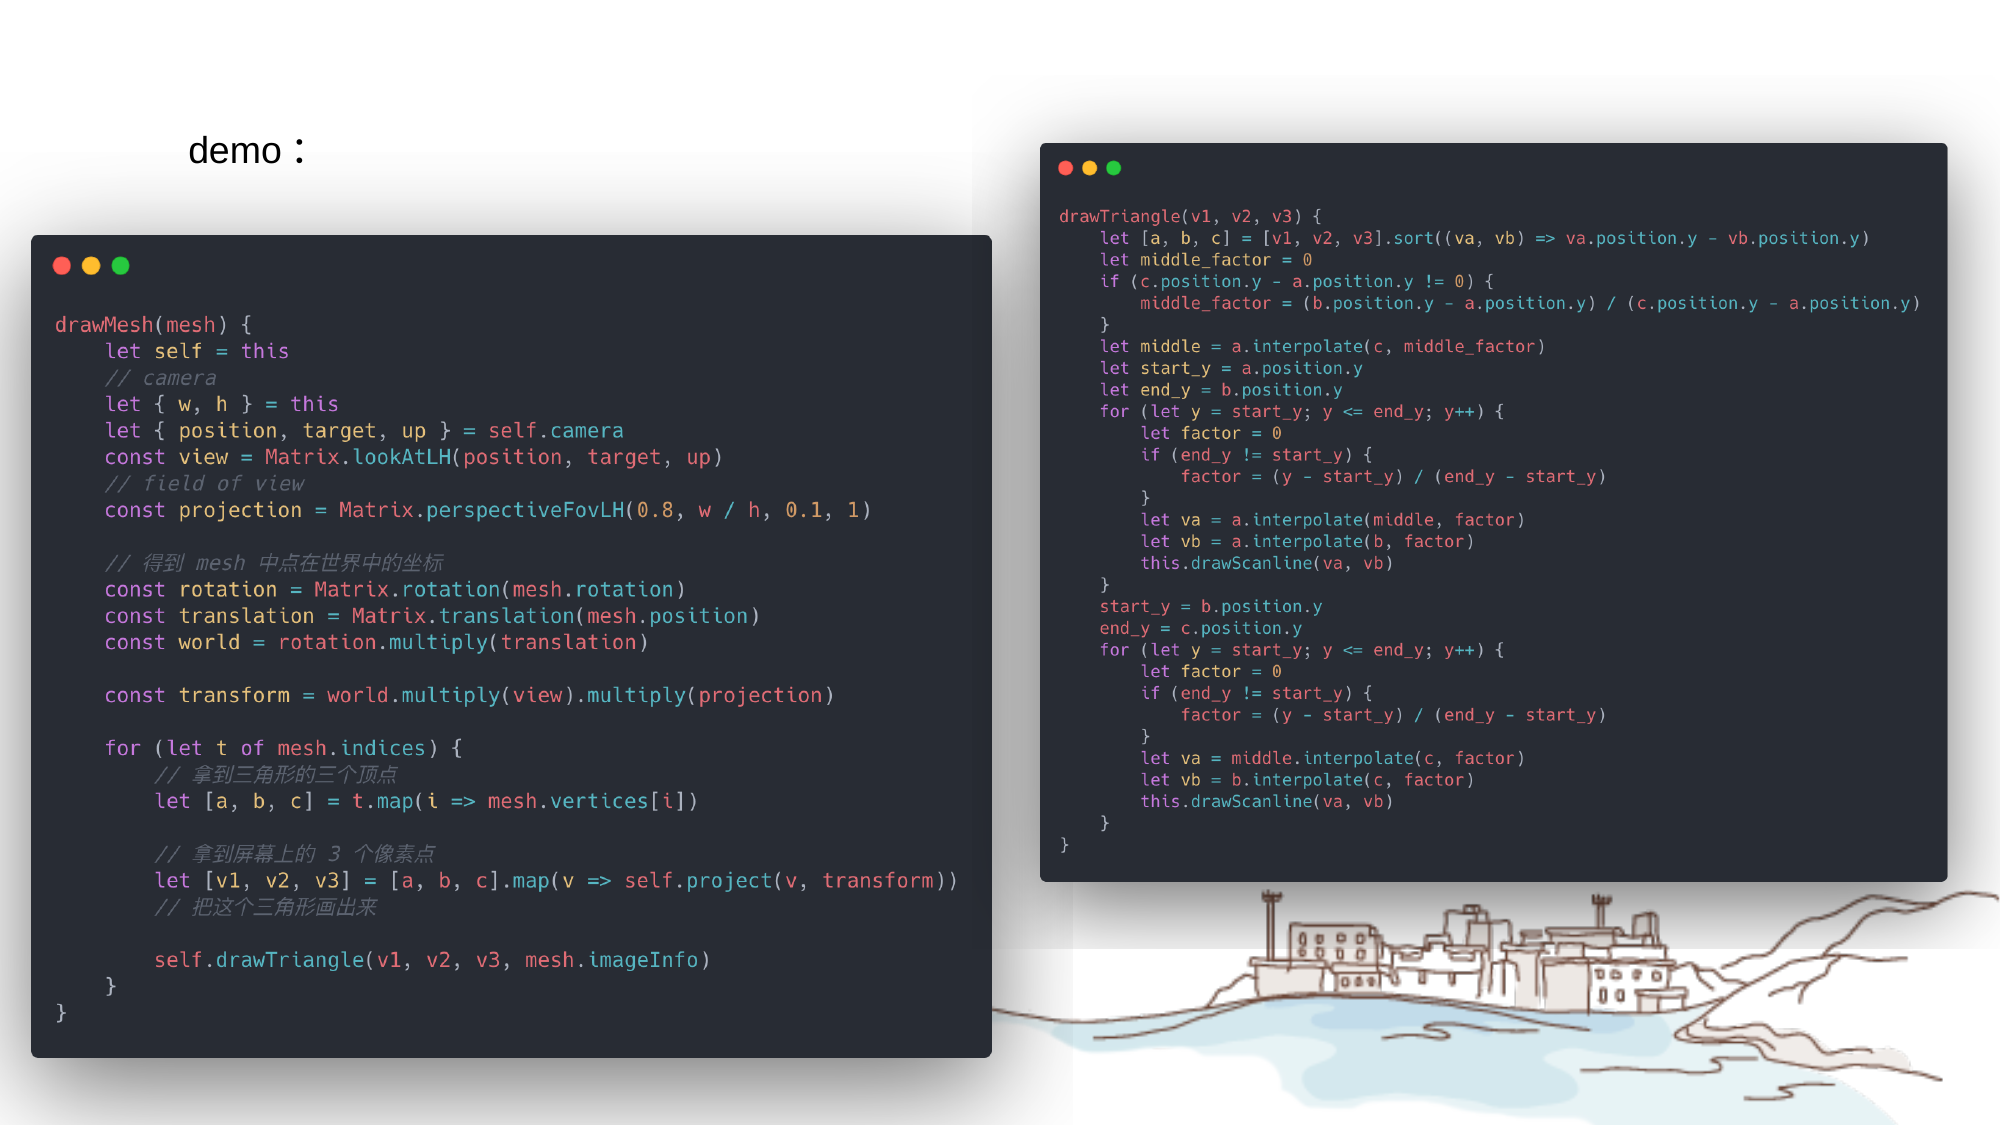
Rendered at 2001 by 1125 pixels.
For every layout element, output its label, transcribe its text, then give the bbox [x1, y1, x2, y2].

picture [0, 75, 2001, 1125]
text_box demo： [173, 118, 409, 152]
